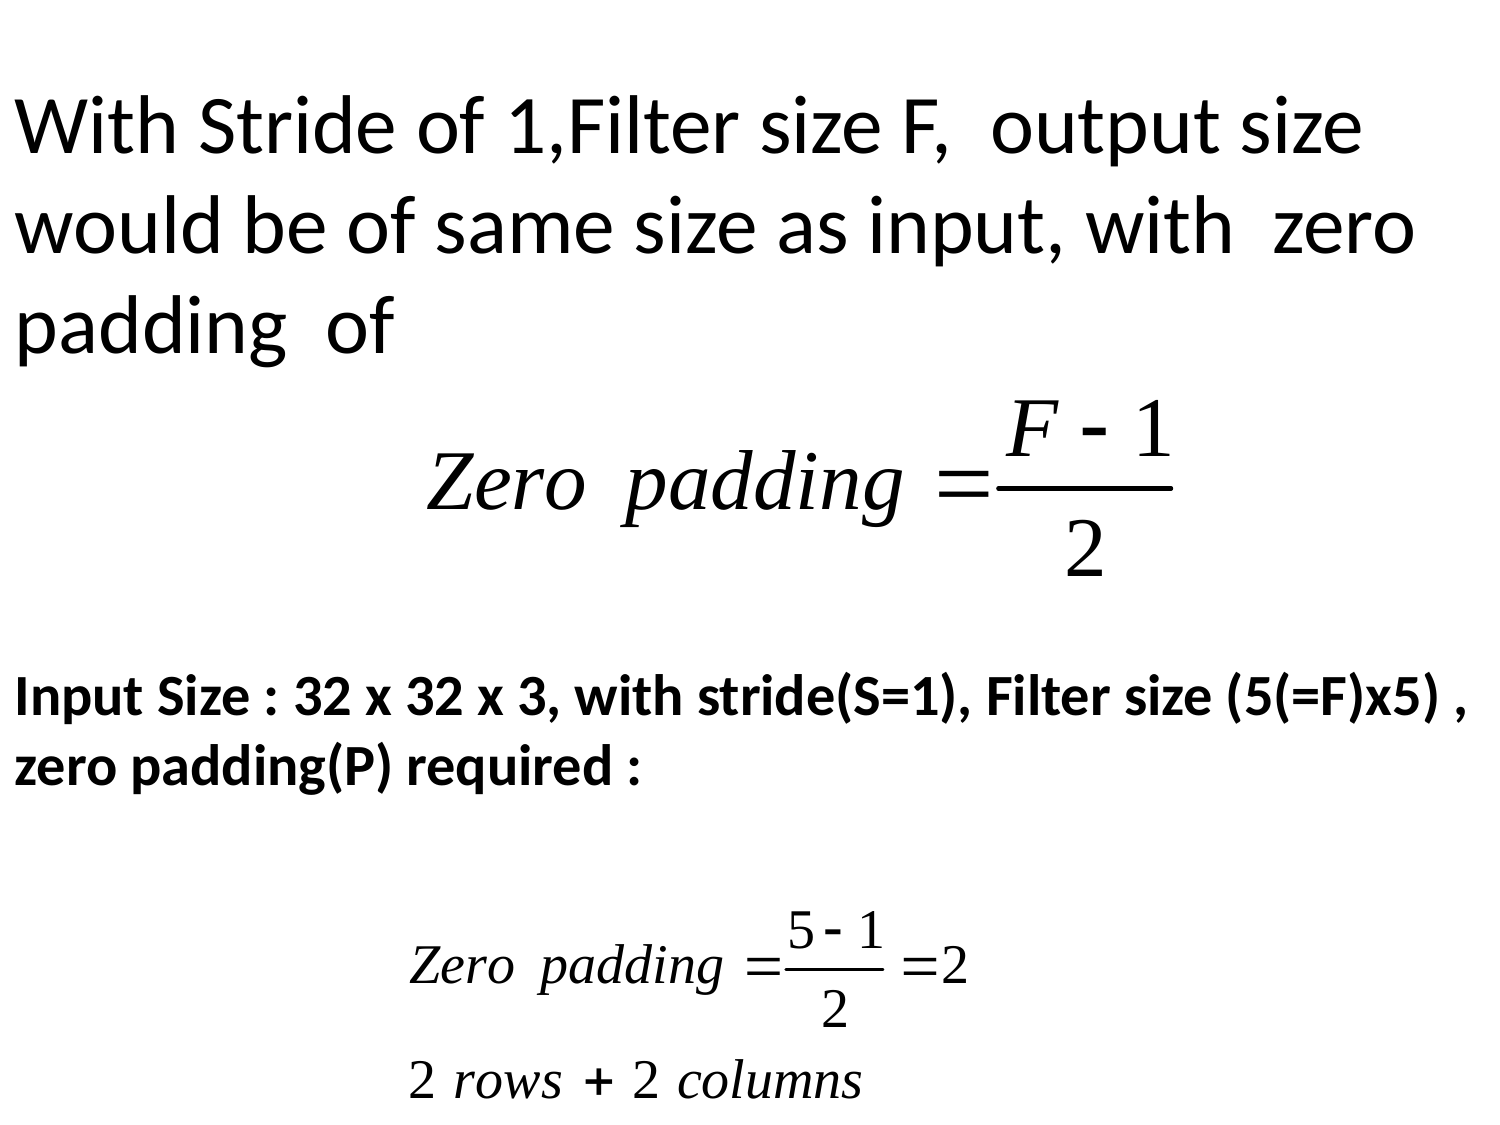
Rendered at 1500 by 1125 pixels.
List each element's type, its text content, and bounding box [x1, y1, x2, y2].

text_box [412, 374, 1186, 595]
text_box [399, 891, 980, 1125]
text_box With Stride of 1,Filter size F, output size would be of same size as input, with zero padding of [0, 62, 1500, 378]
text_box Input Size : 32 x 32 x 3, with stride(S=1), Filter size (5(=F)x5) , zero padding(P) required : [0, 649, 1500, 805]
